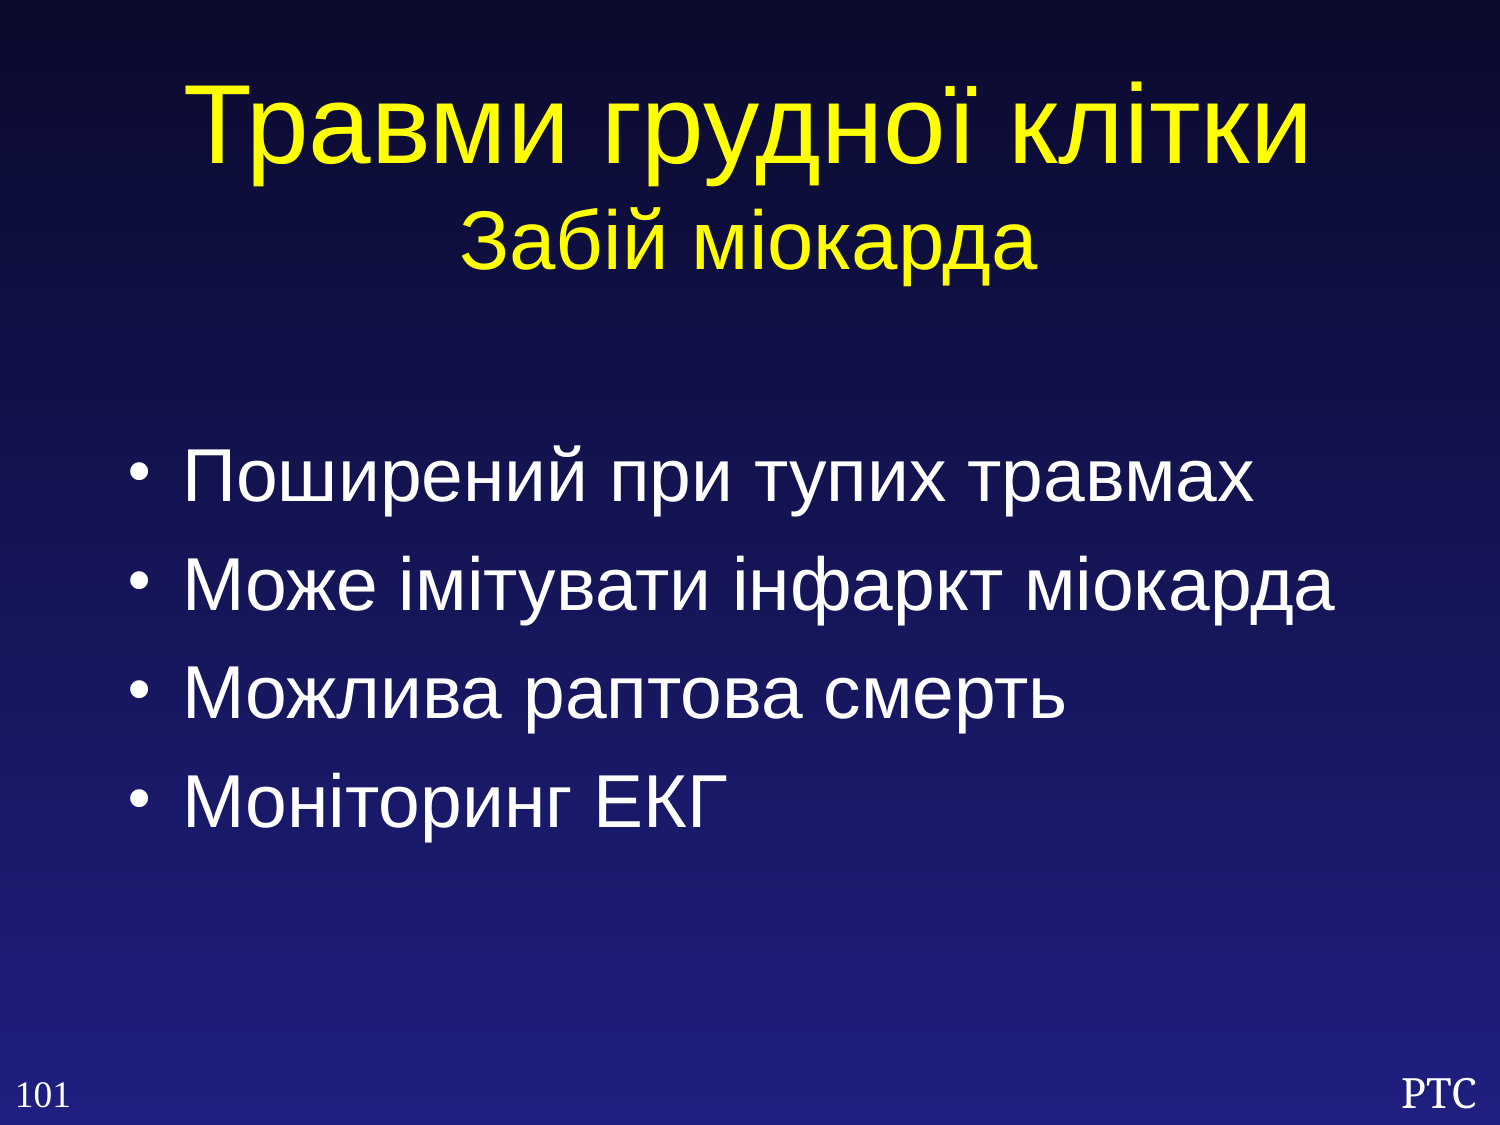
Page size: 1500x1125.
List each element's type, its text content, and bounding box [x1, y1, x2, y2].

text_box Травми грудної клітки Забій міокарда [111, 75, 1387, 263]
text_box 101 [0, 1061, 86, 1123]
text_box Поширений при тупих травмах Може імітувати інфаркт міокарда Можлива раптова смерть Моніторинг ЕКГ [111, 418, 1403, 948]
